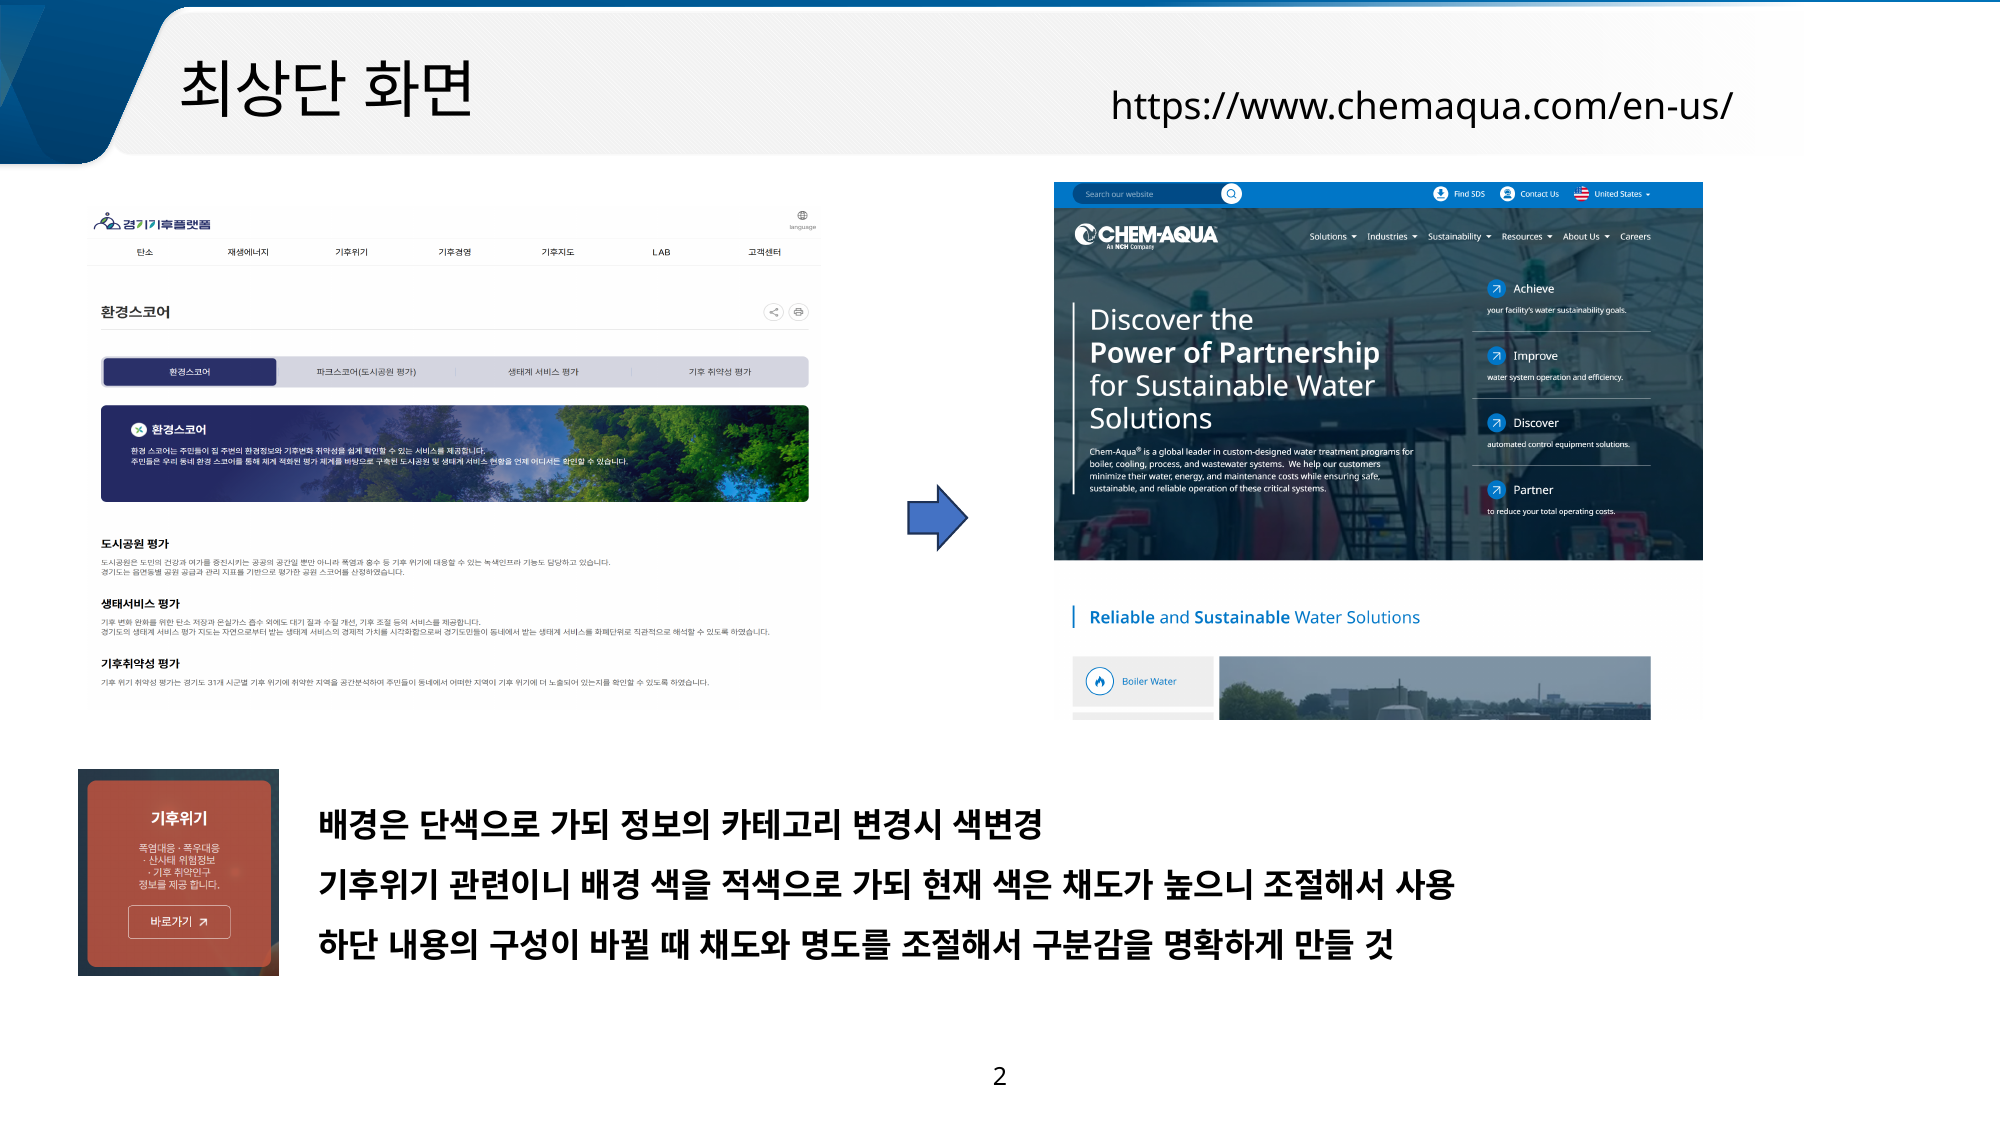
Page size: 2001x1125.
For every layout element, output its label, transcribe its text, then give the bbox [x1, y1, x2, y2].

text_box https://www.chemaqua.com/en-us/ [1095, 74, 1805, 135]
picture [1054, 182, 1703, 720]
text_box 배경은 단색으로 가되 정보의 카테고리 변경시 색변경 기후위기 관련이니 배경 색을 적색으로 가되 현재 색은 채도가 높으니 조절해서 사용 하단 내용의 구성이 바뀔 때 채도와 명도를 조절해서 구분감을 명확하게 만들 것 [303, 777, 1631, 1032]
picture [78, 769, 279, 976]
picture [87, 206, 821, 711]
text_box 최상단 화면 [178, 49, 1551, 125]
text_box [907, 483, 969, 552]
